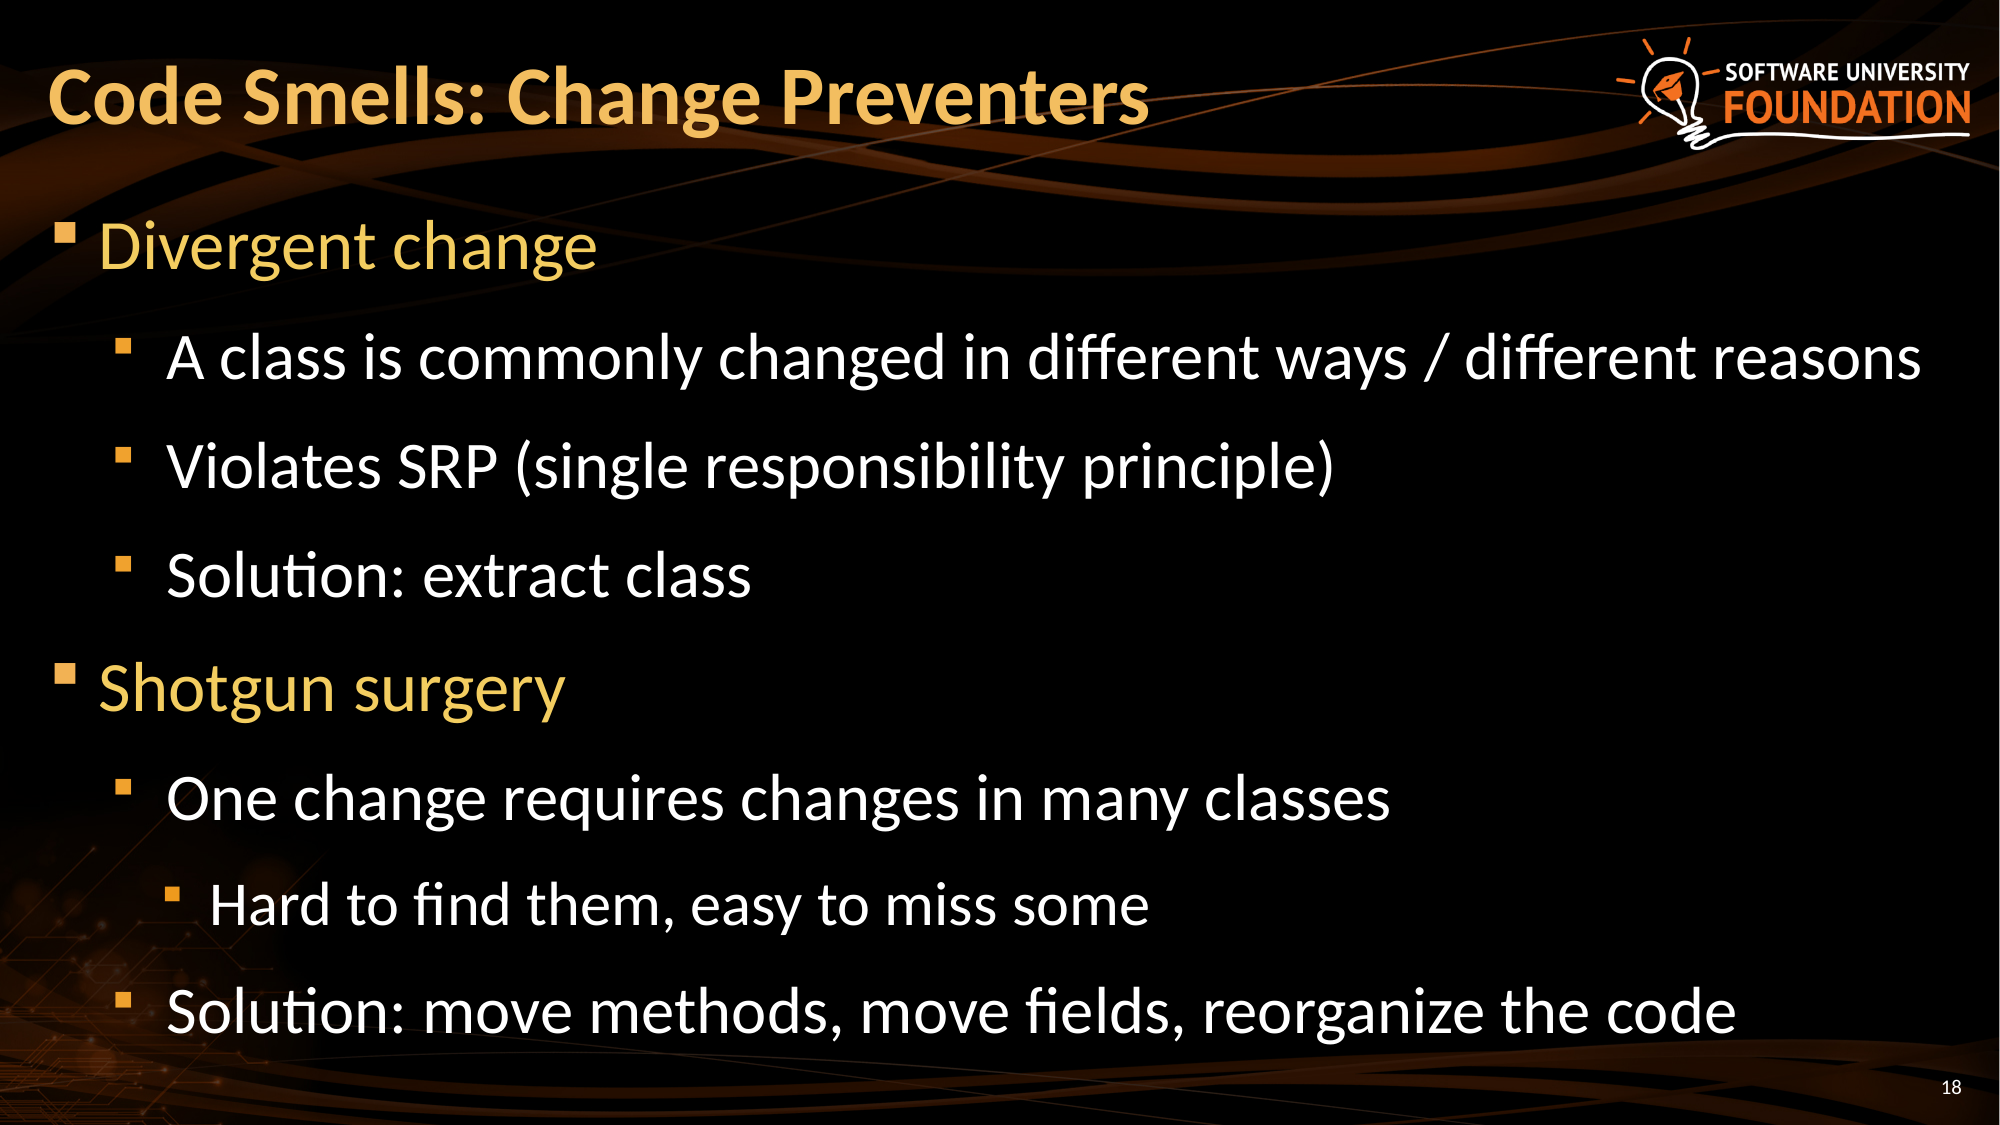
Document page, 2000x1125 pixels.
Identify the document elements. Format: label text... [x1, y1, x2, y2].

title Code Smells: Change Preventers [30, 6, 1602, 189]
picture [0, 0, 2000, 1125]
list Divergent change A class is commonly changed in different ways / different reasons Violates SRP (single responsibility principle) Solution: extract class Shotgun surgery One change requires changes in many classes Hard to find them, easy to miss some Solution: move methods, move fields, reorganize the code [31, 188, 1968, 1103]
